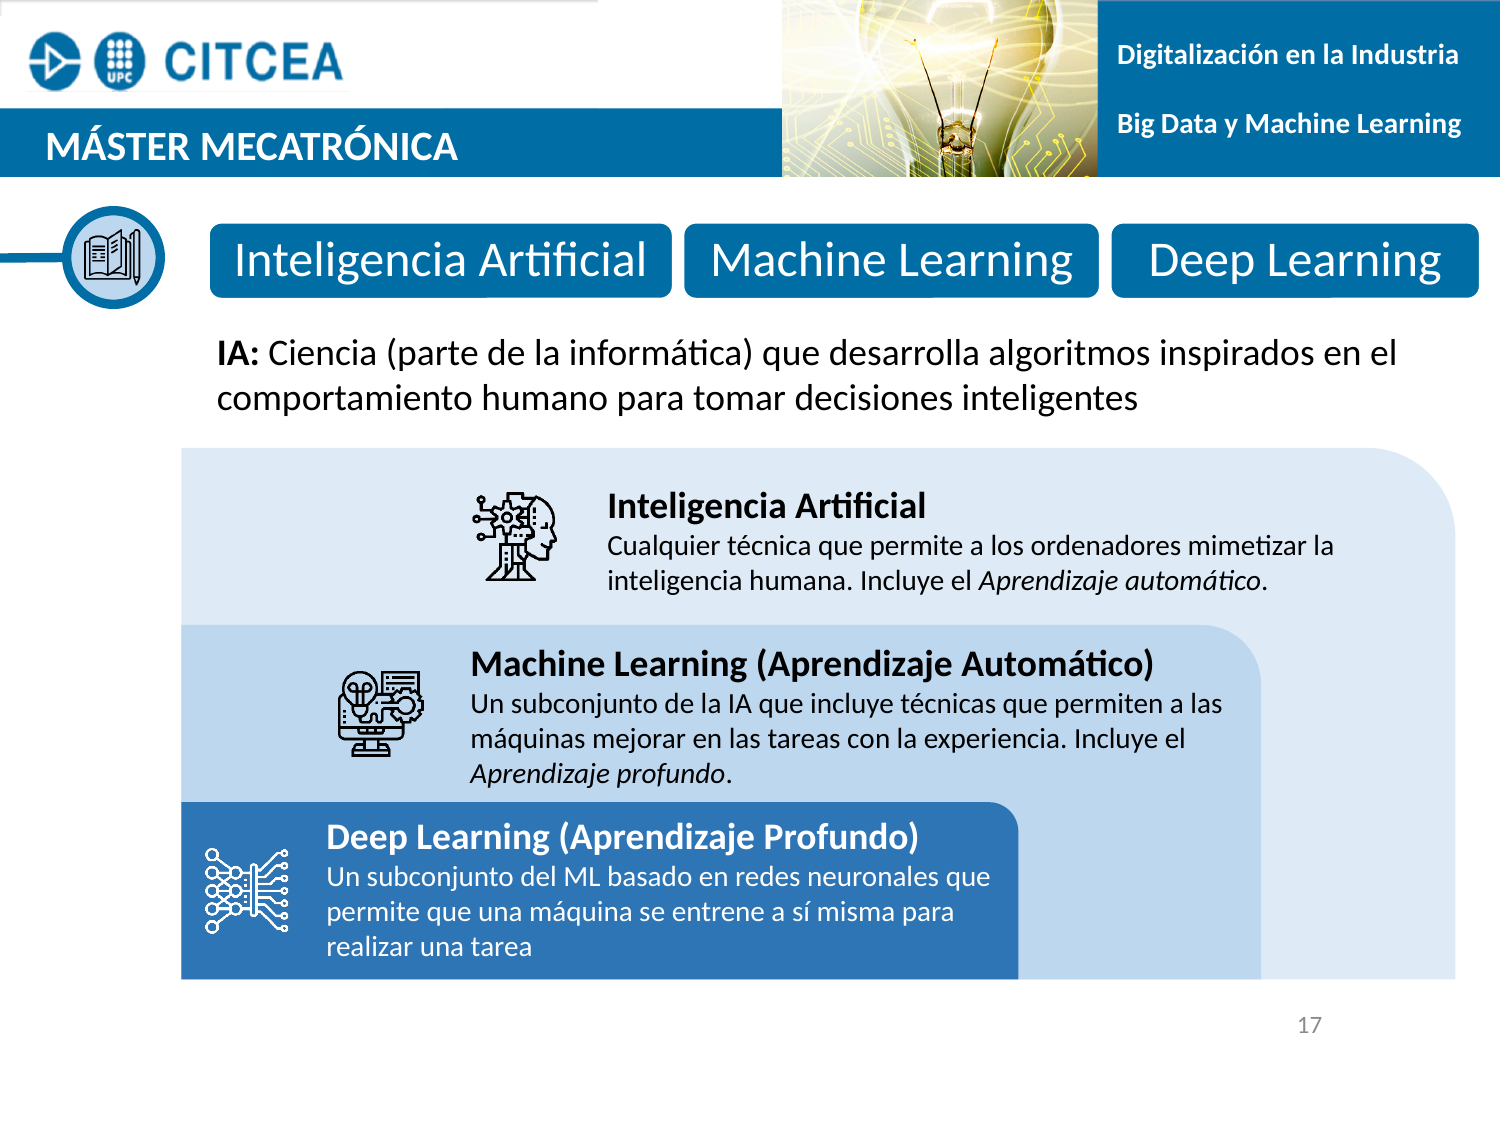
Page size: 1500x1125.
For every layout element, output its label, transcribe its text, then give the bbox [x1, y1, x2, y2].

picture [782, 0, 1500, 177]
slide_number 17 [999, 993, 1338, 1054]
text_box [180, 623, 1263, 981]
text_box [208, 222, 673, 299]
text_box [66, 210, 161, 305]
text_box [180, 446, 1457, 981]
picture [470, 492, 559, 581]
text_box IA: Ciencia (parte de la informática) que desarrolla algoritmos inspirados en el comportamiento humano para tomar decisiones inteligentes [202, 320, 1477, 426]
picture [83, 228, 141, 286]
text_box Machine Learning (Aprendizaje Automático) Un subconjunto de la IA que incluye técnicas que permiten a las máquinas mejorar en las tareas con la experiencia. Incluye el Aprendizaje profundo. [455, 631, 1319, 797]
text_box Deep Learning (Aprendizaje Profundo) Un subconjunto del ML basado en redes neuronales que permite que una máquina se entrene a sí misma para realizar una tarea [311, 805, 1019, 970]
text_box Inteligencia Artificial Cualquier técnica que permite a los ordenadores mimetizar la inteligencia humana. Incluye el Aprendizaje automático. [592, 473, 1456, 604]
text_box [180, 801, 1020, 981]
picture [336, 669, 425, 758]
picture [0, 0, 598, 108]
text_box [1110, 222, 1480, 299]
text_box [683, 222, 1100, 299]
picture [201, 846, 291, 935]
